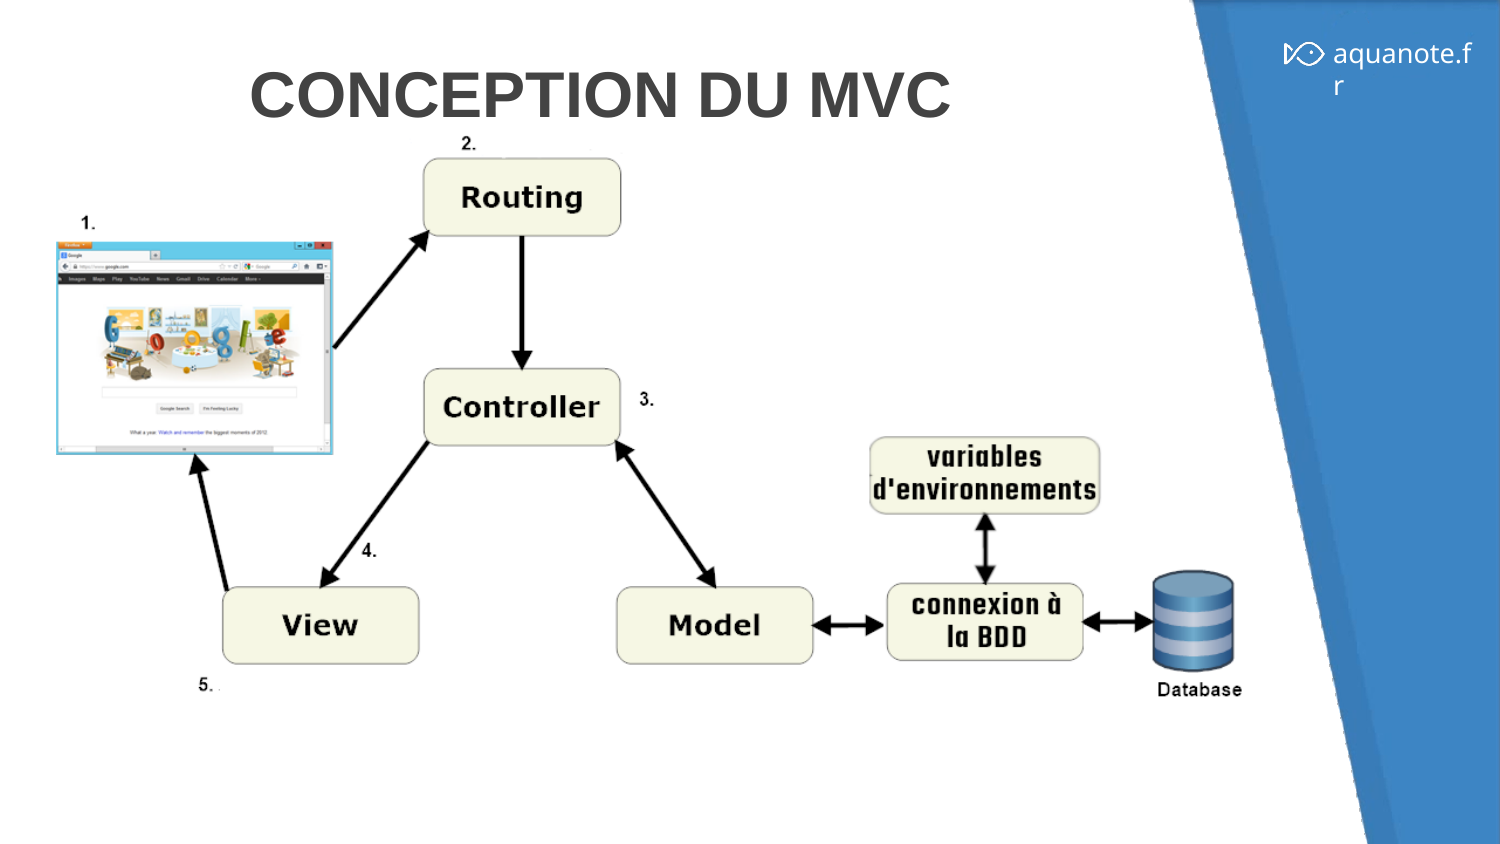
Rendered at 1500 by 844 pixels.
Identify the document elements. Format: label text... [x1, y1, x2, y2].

picture [54, 0, 1500, 844]
text_box CONCEPTION DU MVC [7, 37, 1183, 146]
